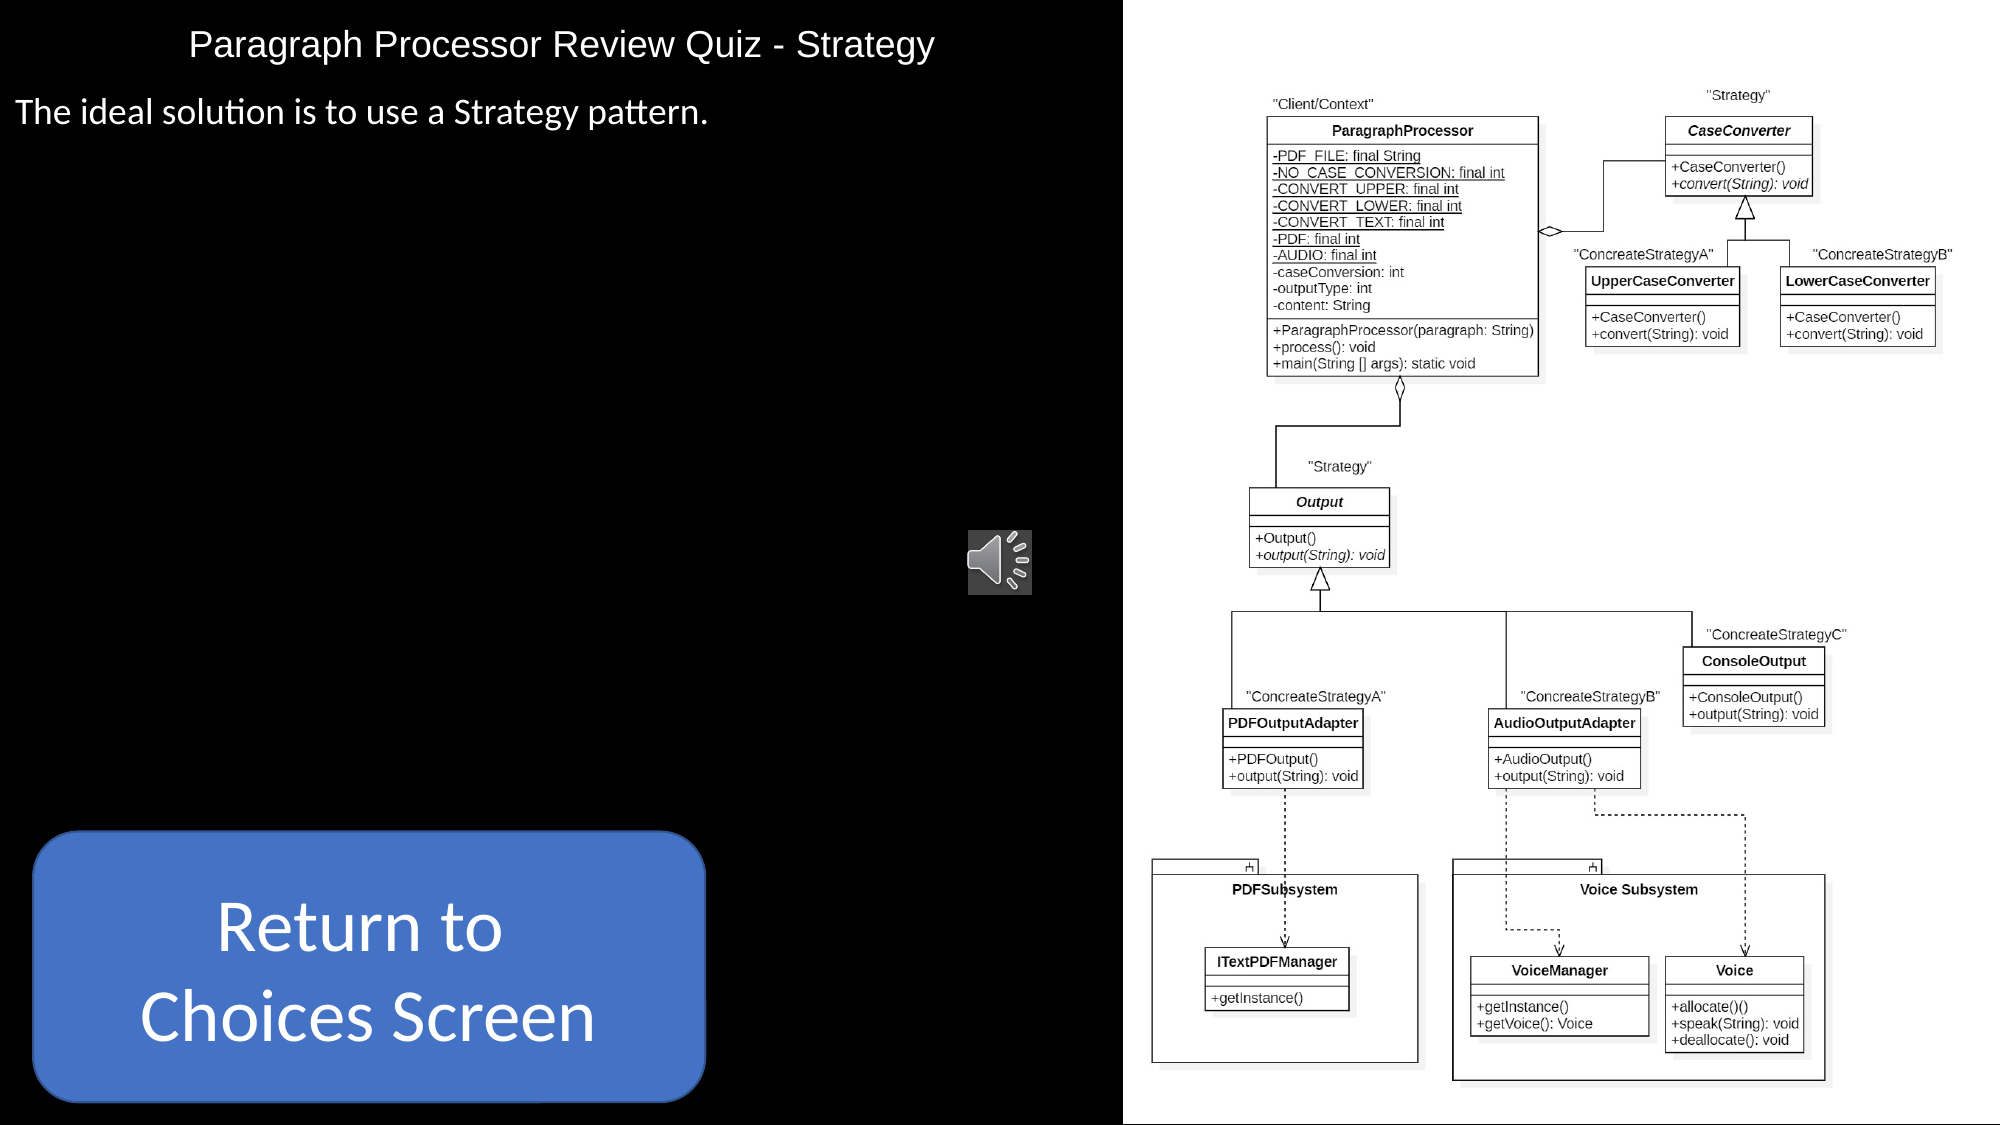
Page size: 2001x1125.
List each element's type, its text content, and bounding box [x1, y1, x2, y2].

text_box Paragraph Processor Review Quiz - Strategy [0, 0, 1123, 85]
subtitle The ideal solution is to use a Strategy pattern. [0, 85, 766, 888]
picture [1123, 0, 2000, 1125]
text_box Return to Choices Screen [32, 830, 707, 1104]
picture [966, 529, 1034, 596]
